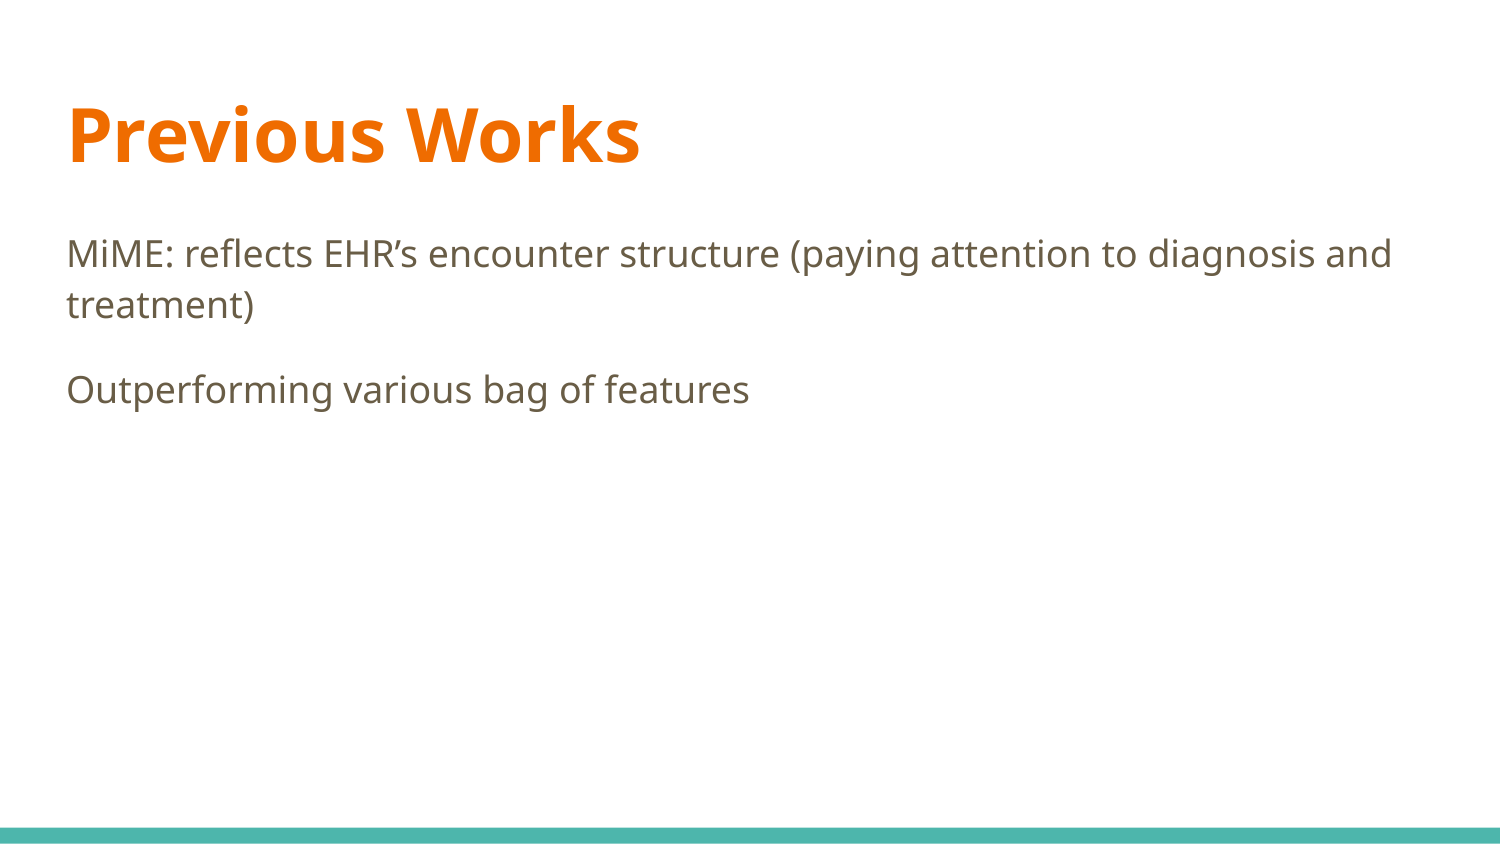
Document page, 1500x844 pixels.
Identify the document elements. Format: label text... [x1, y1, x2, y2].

title Previous Works [51, 72, 1449, 189]
list MiME: reflects EHR’s encounter structure (paying attention to diagnosis and treatment) Outperforming various bag of features [51, 207, 1449, 750]
